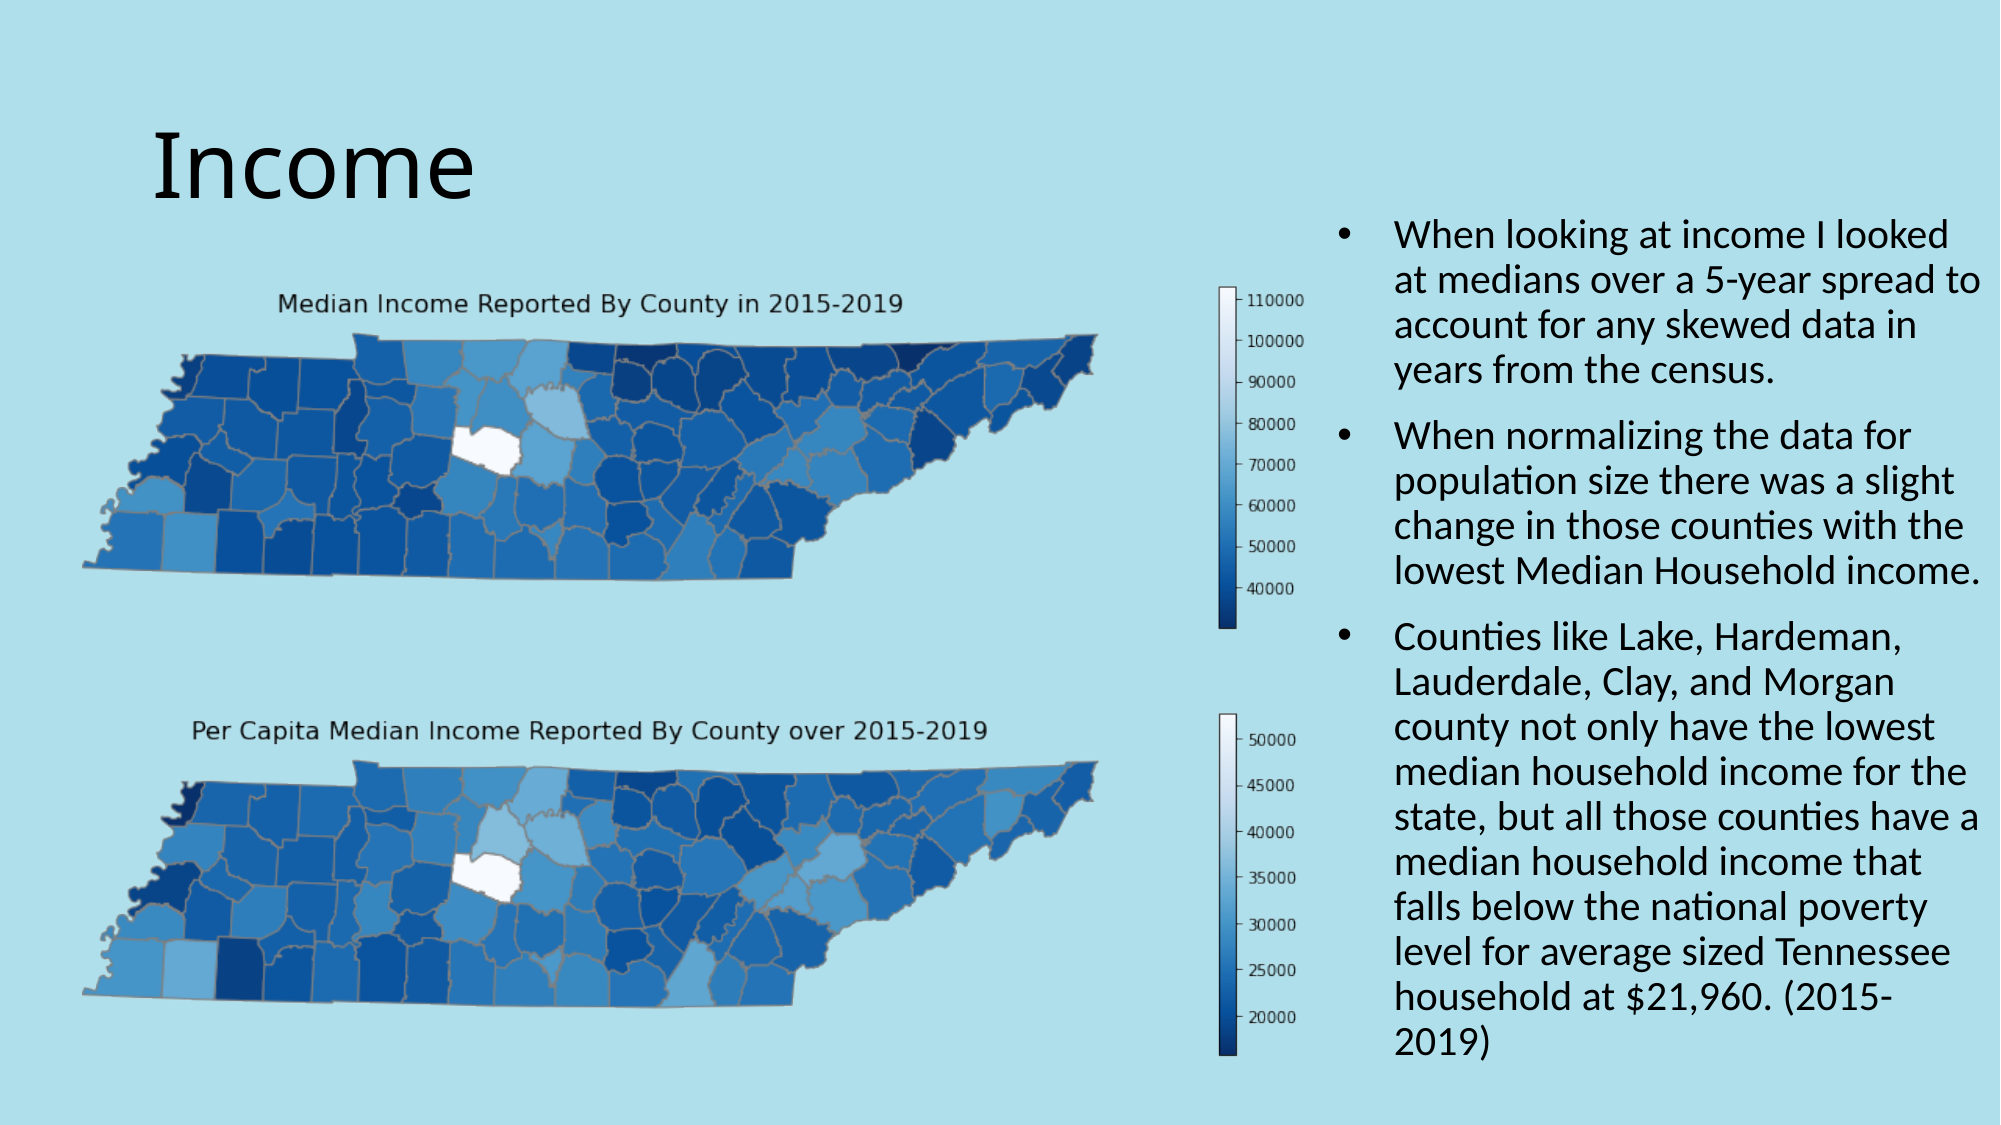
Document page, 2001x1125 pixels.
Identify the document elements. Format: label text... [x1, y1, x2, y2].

title Income [137, 59, 1863, 278]
picture [21, 277, 1317, 639]
list When looking at income I looked at medians over a 5-year spread to account for any skewed data in years from the census. When normalizing the data for population size there was a slight change in those counties with the lowest Median Household income. Counties like Lake, Hardeman, Lauderdale, Clay, and Morgan county not only have the lowest median household income for the state, but all those counties have a median household income that falls below the national poverty level for average sized Tennessee household at $21,960. (2015-2019) [1322, 172, 2000, 1073]
picture [21, 704, 1308, 1066]
